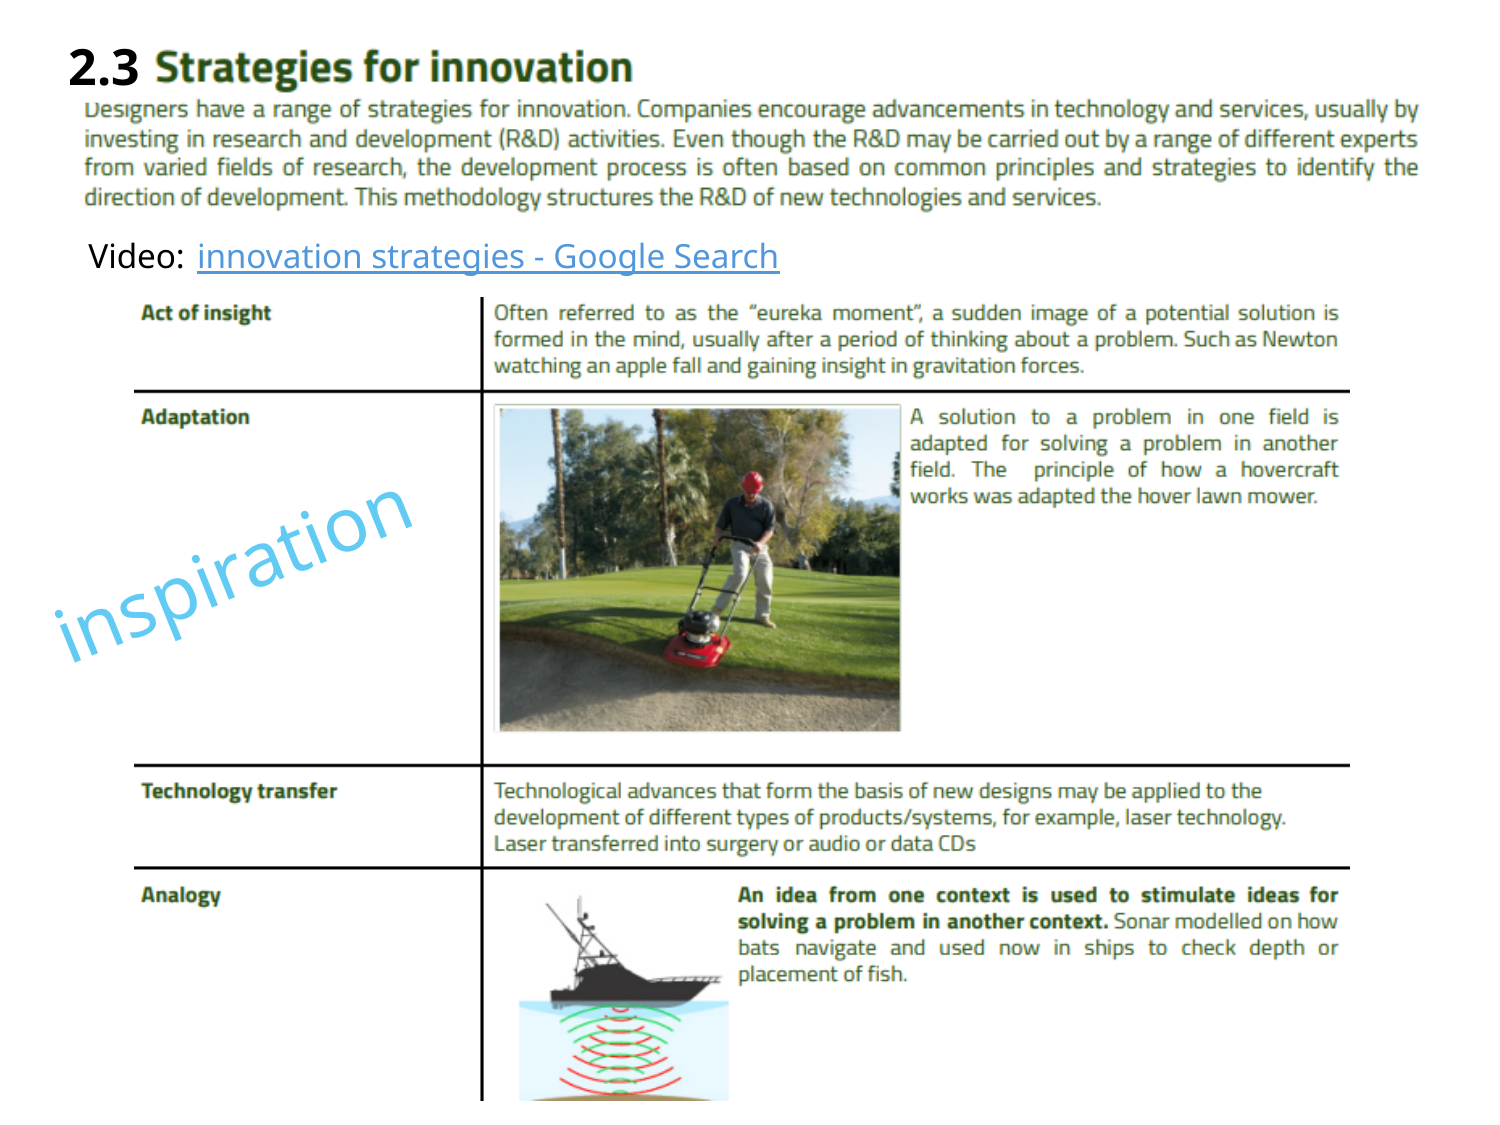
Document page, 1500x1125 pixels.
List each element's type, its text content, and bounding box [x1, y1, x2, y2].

text_box innovation strategies - Google Search [182, 228, 951, 289]
text_box 2.3 [46, 27, 155, 103]
text_box Video: [73, 227, 210, 283]
picture [76, 44, 1424, 219]
picture [133, 297, 1350, 1102]
text_box inspiration [24, 550, 133, 692]
